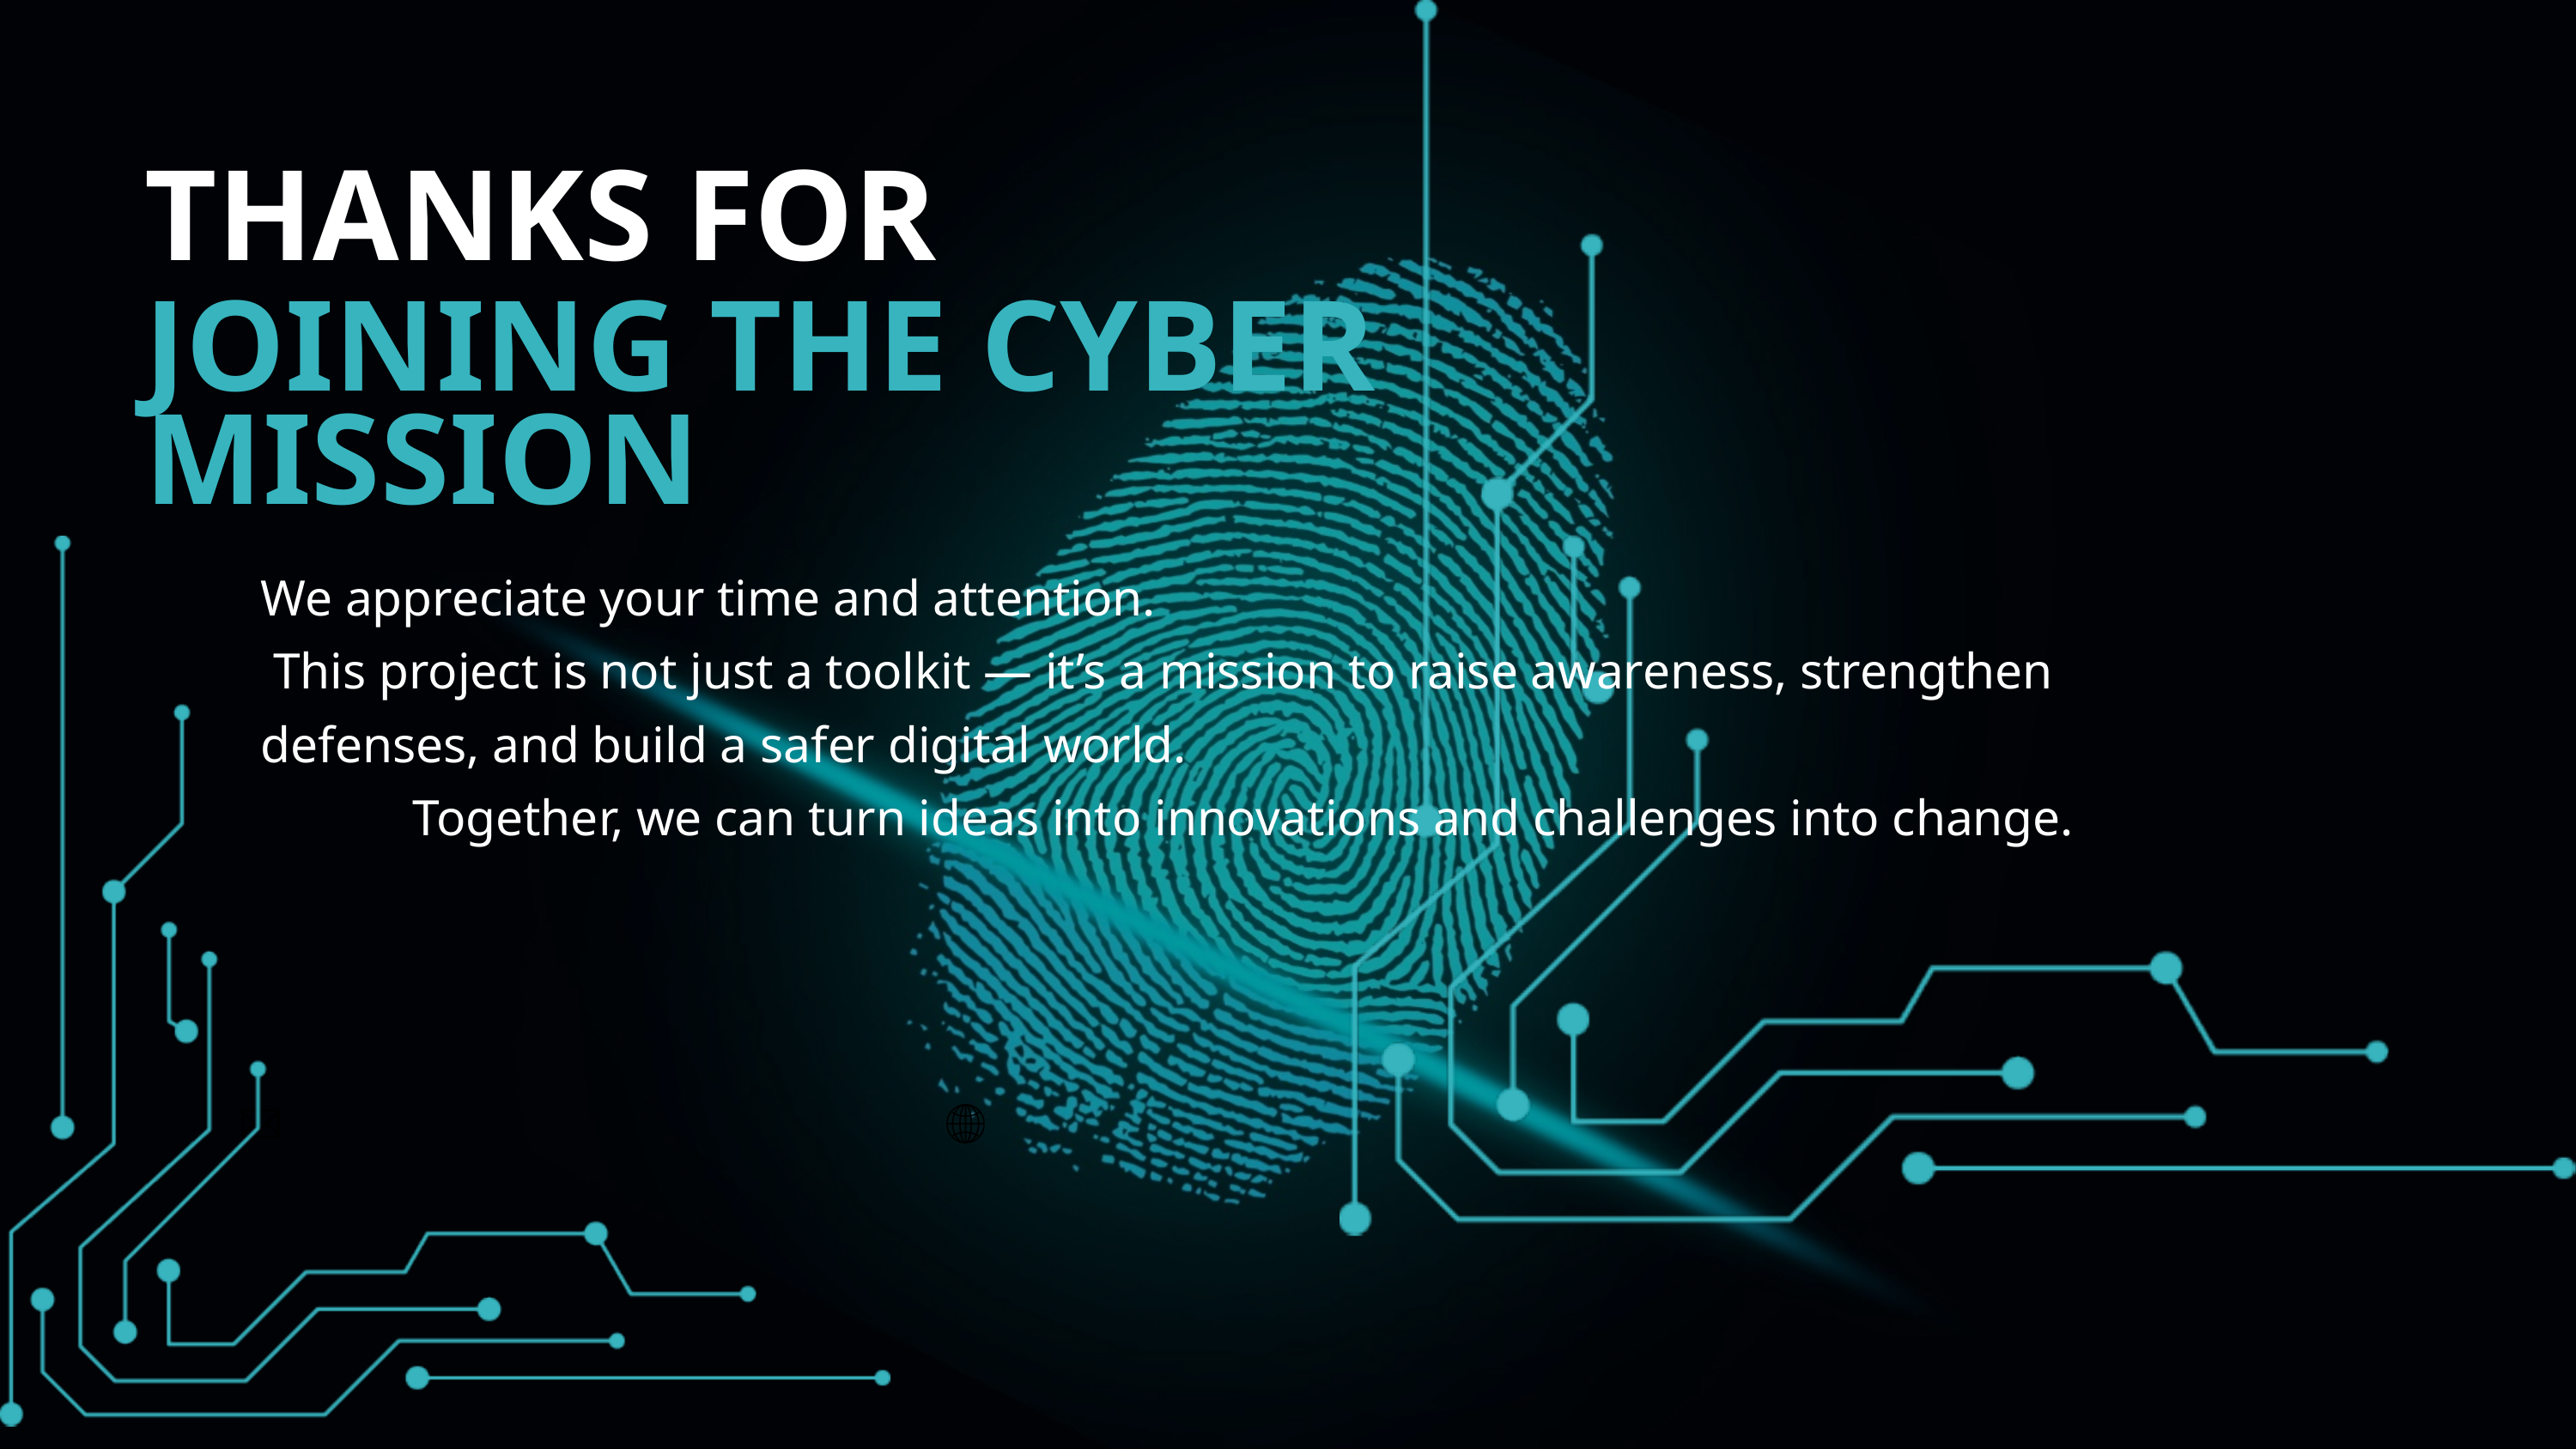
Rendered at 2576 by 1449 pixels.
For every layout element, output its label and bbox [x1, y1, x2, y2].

text_box [0, 0, 2576, 1449]
